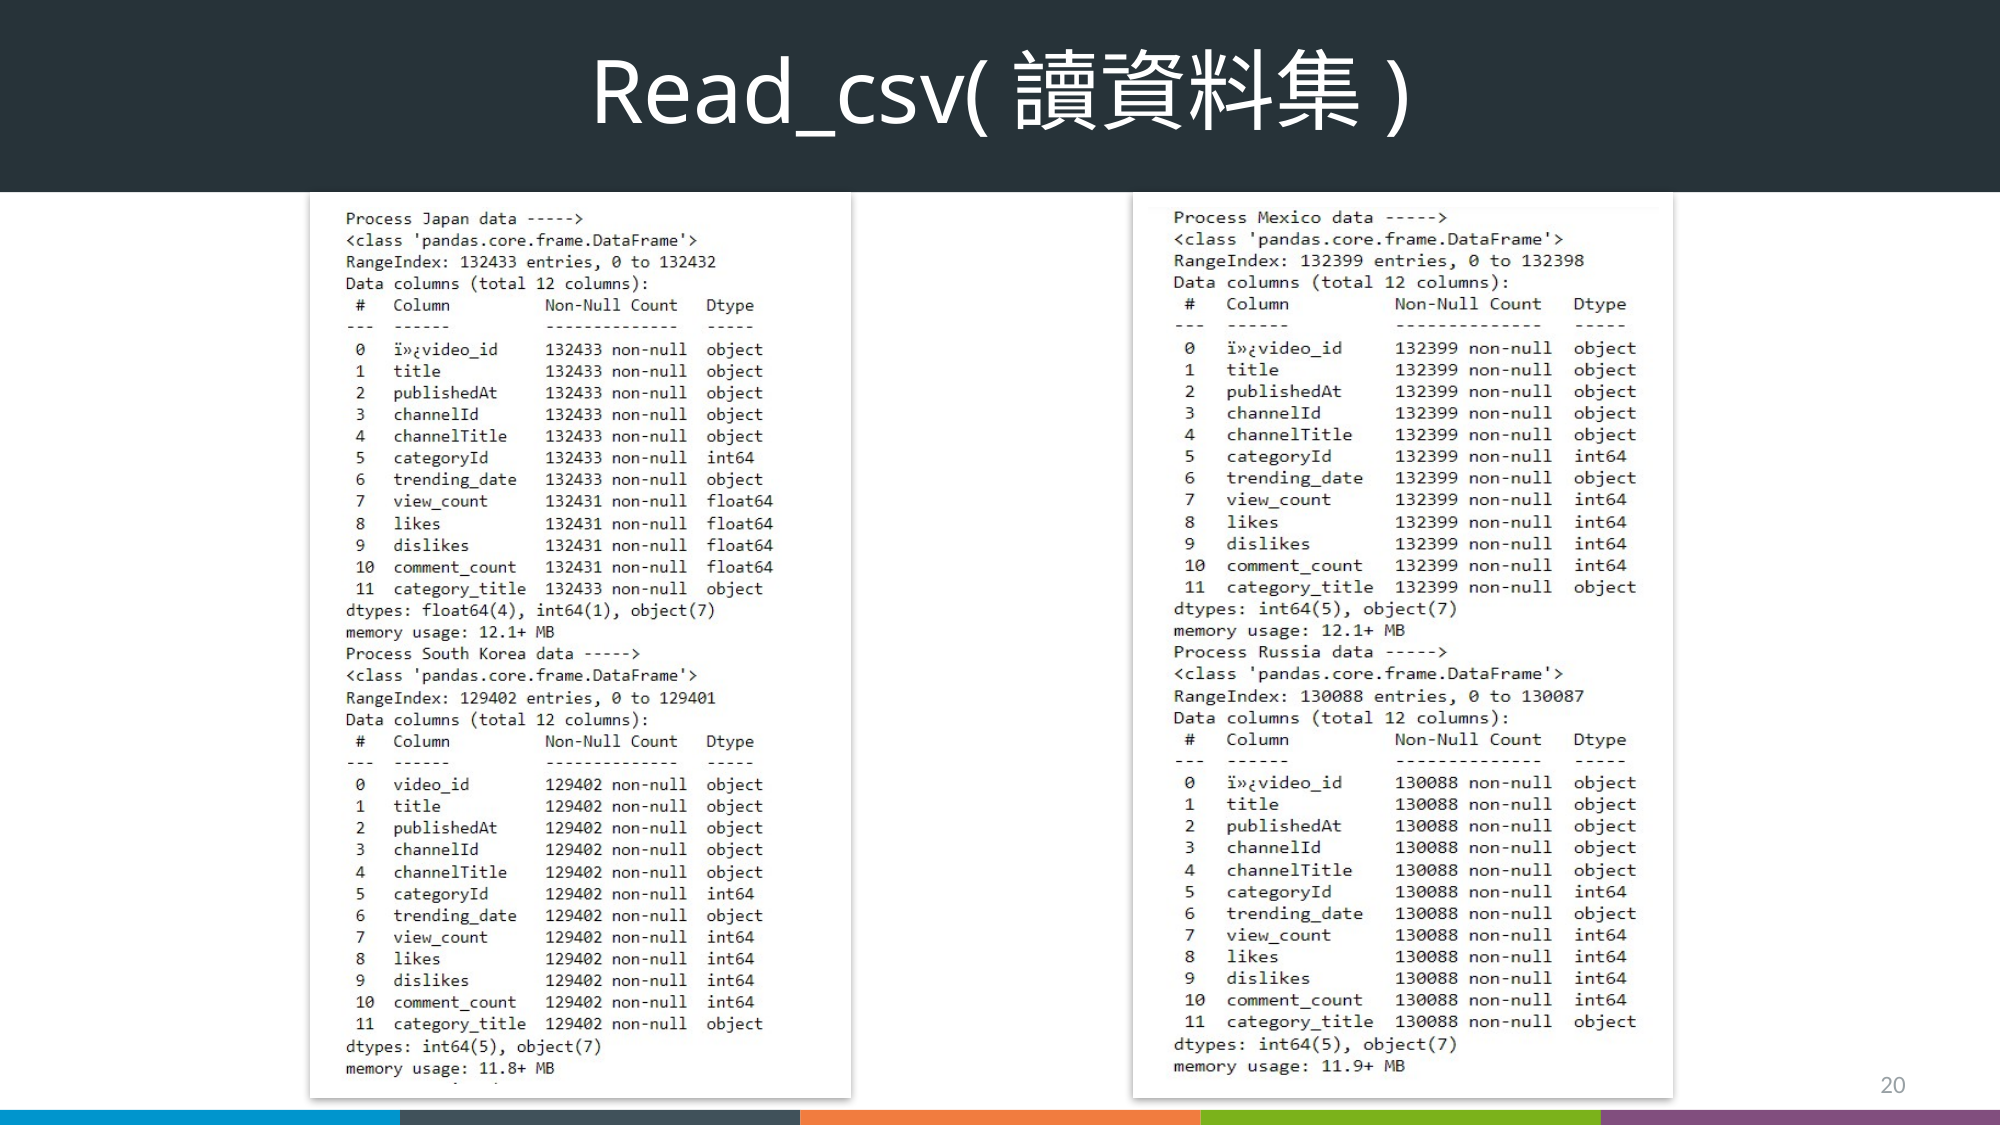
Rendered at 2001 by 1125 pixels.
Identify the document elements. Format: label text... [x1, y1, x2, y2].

slide_number 20 [1470, 1060, 1921, 1107]
picture [324, 206, 837, 1084]
title Read_csv(讀資料集) [137, 40, 1863, 151]
picture [1147, 206, 1659, 1084]
